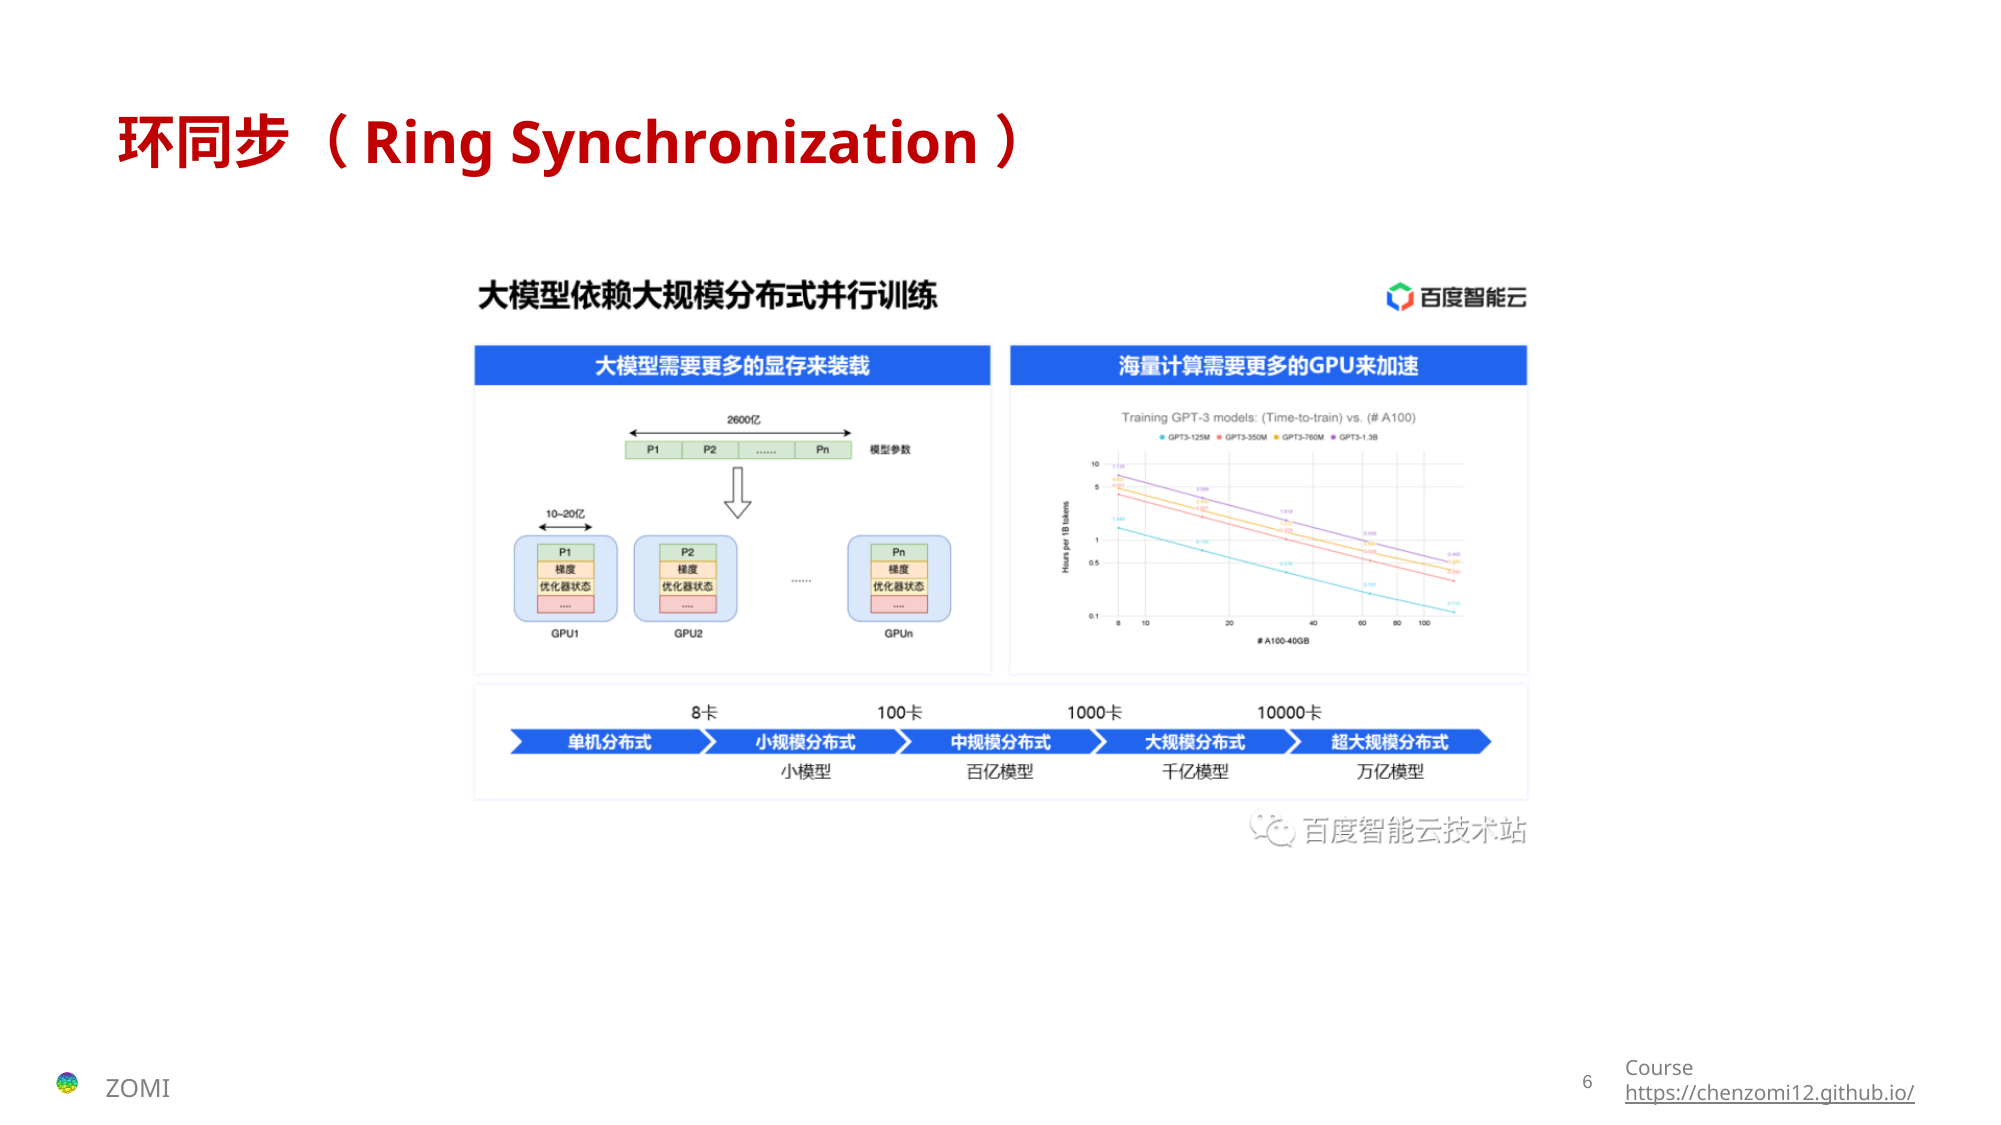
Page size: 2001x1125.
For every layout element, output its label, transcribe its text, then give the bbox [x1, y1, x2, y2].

title 环同步（Ring Synchronization） [102, 91, 1901, 189]
picture [57, 1073, 77, 1093]
picture [437, 245, 1564, 880]
